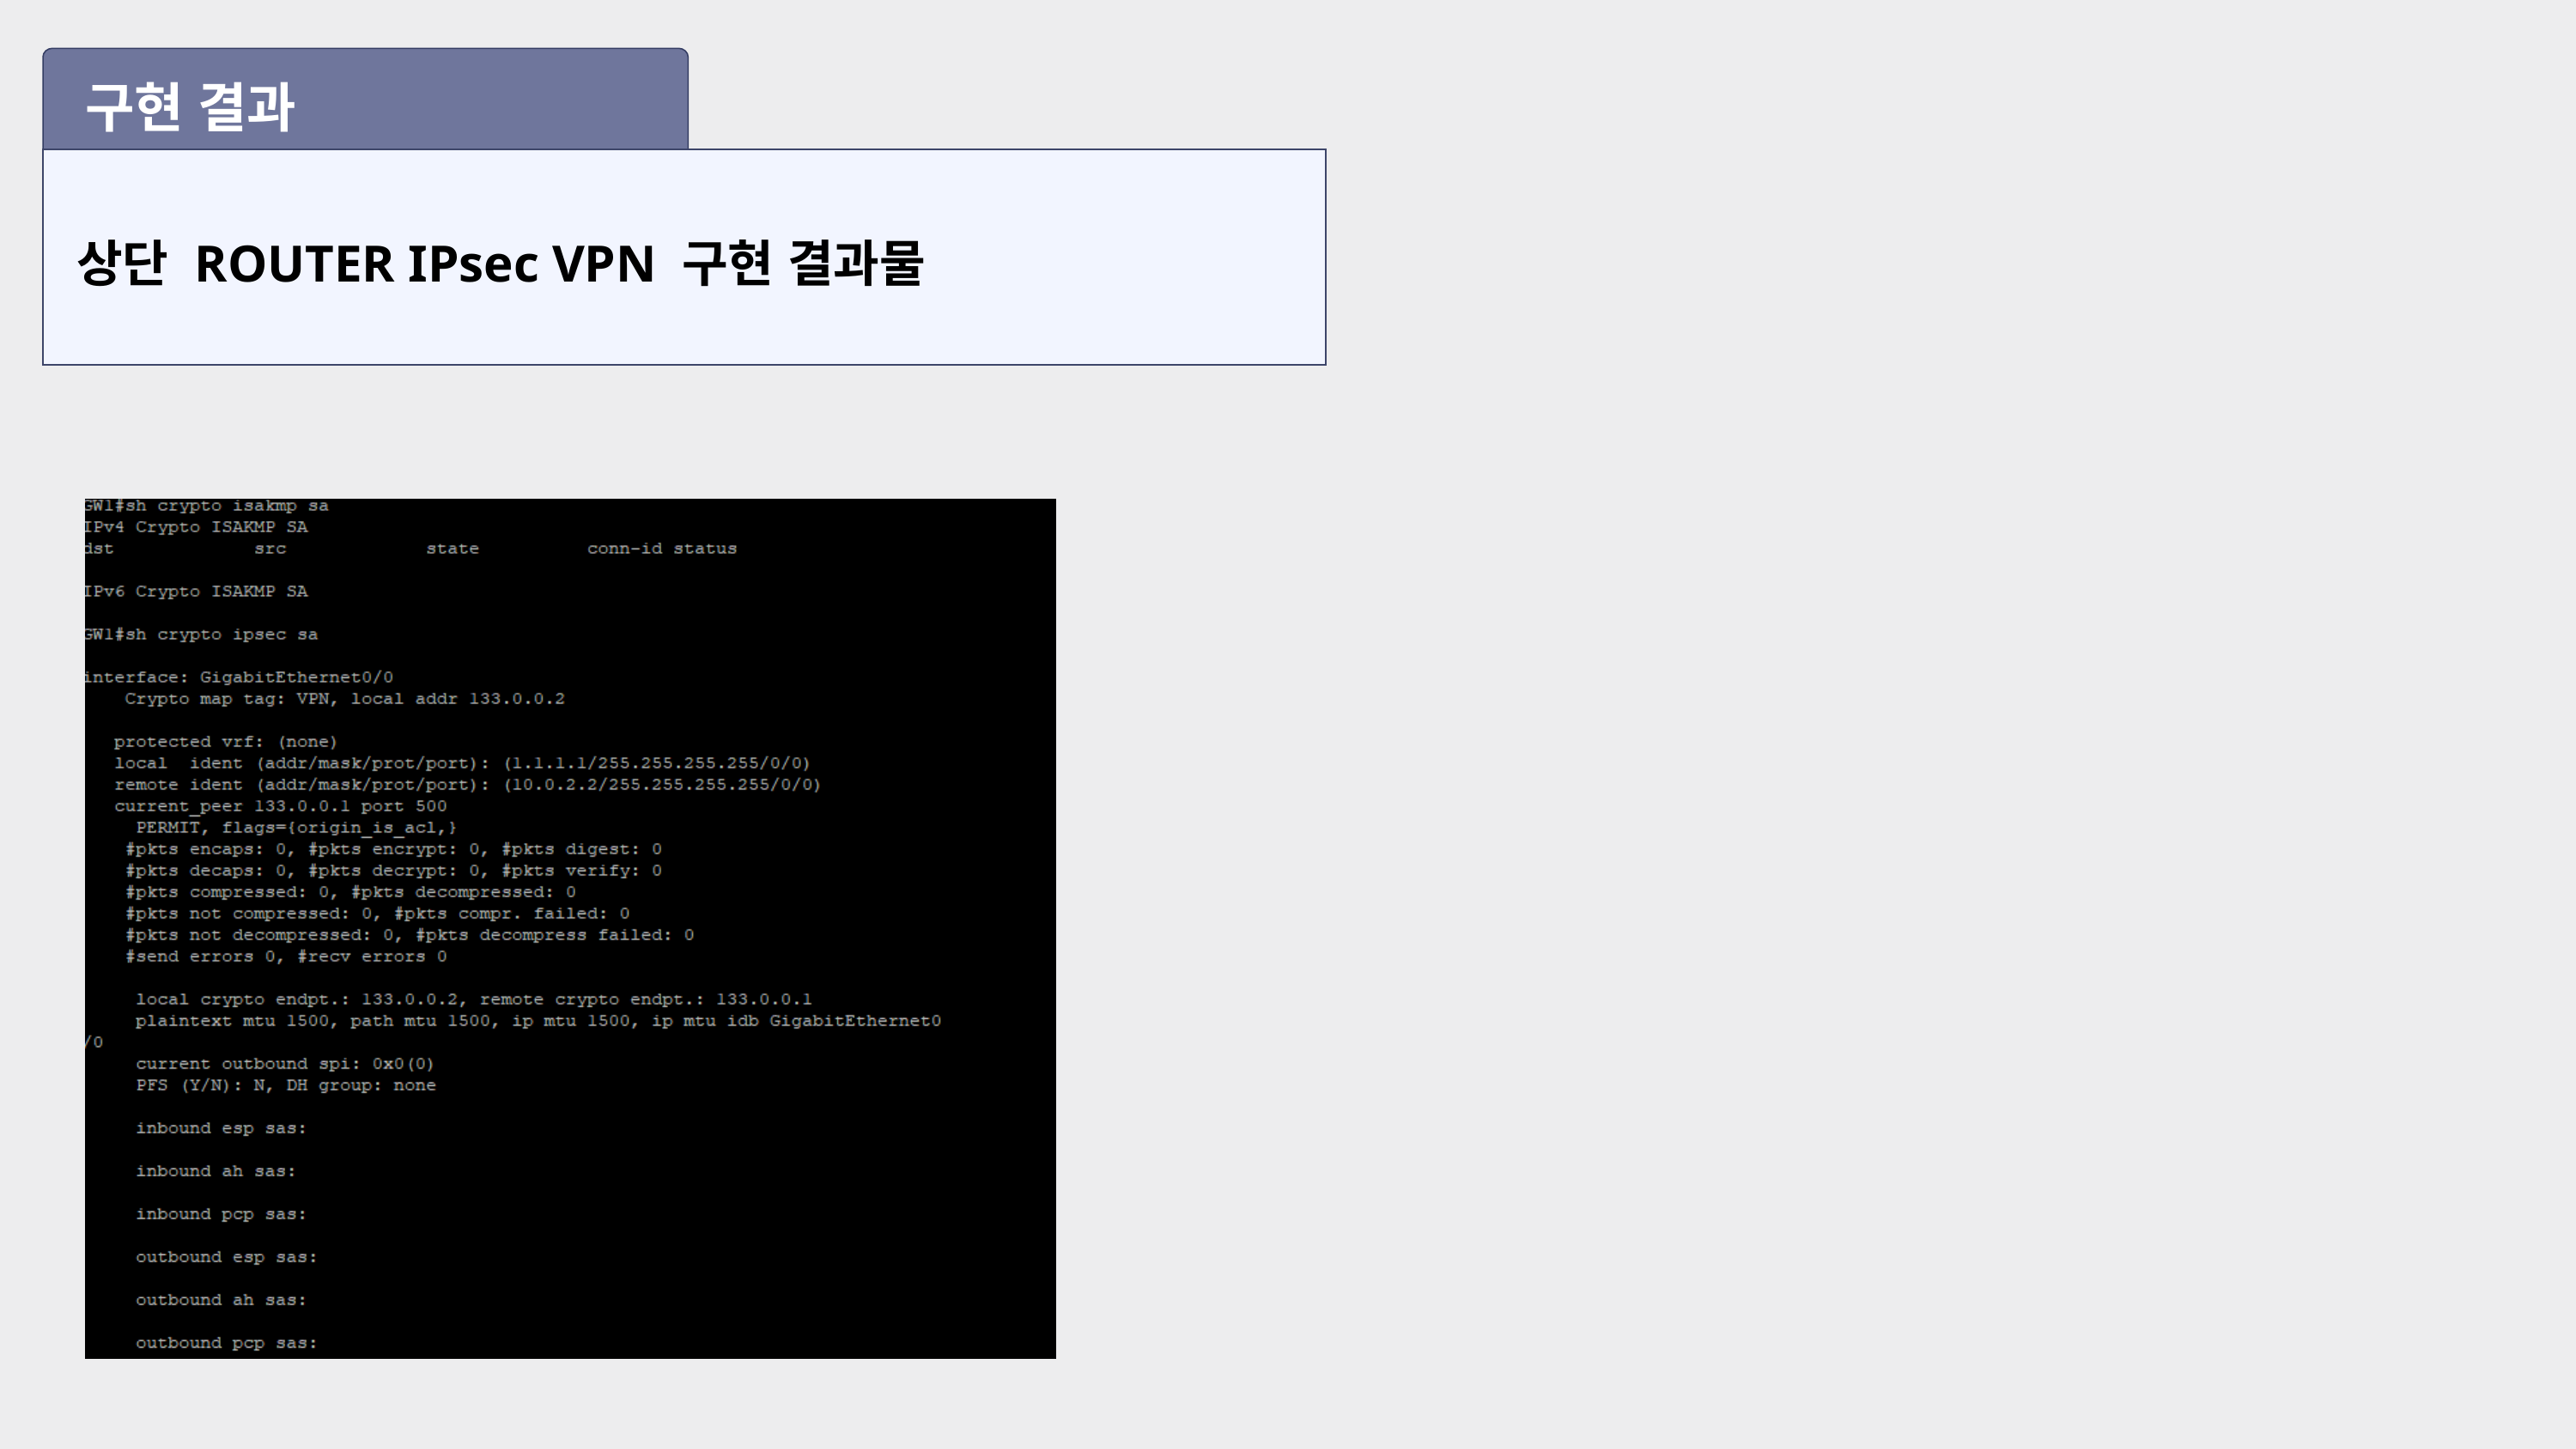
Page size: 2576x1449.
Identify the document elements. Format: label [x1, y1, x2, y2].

text_box [42, 47, 1327, 366]
picture [85, 498, 1056, 1360]
